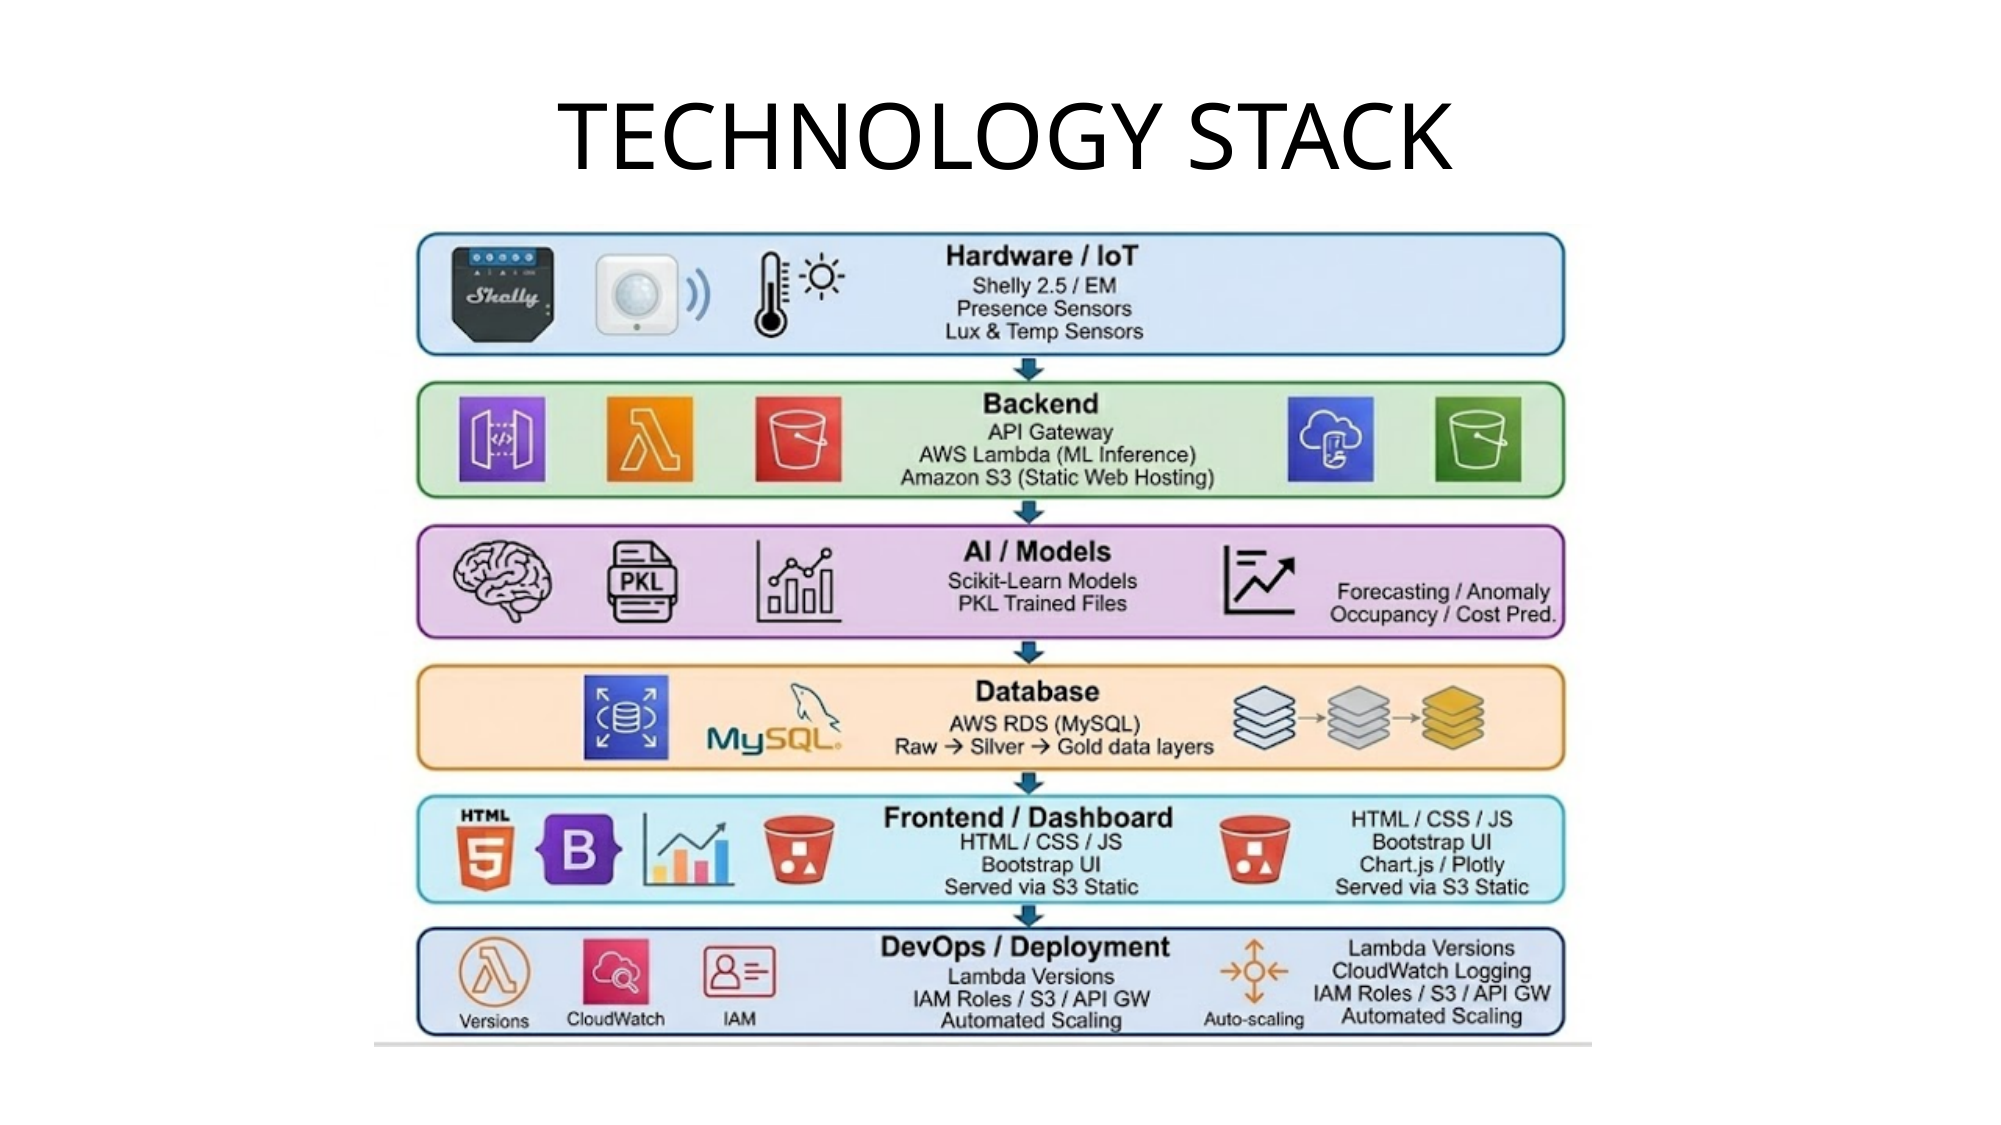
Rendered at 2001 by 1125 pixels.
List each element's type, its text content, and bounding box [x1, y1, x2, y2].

title TECHNOLOGY STACK [143, 31, 1869, 249]
picture [373, 223, 1592, 1047]
